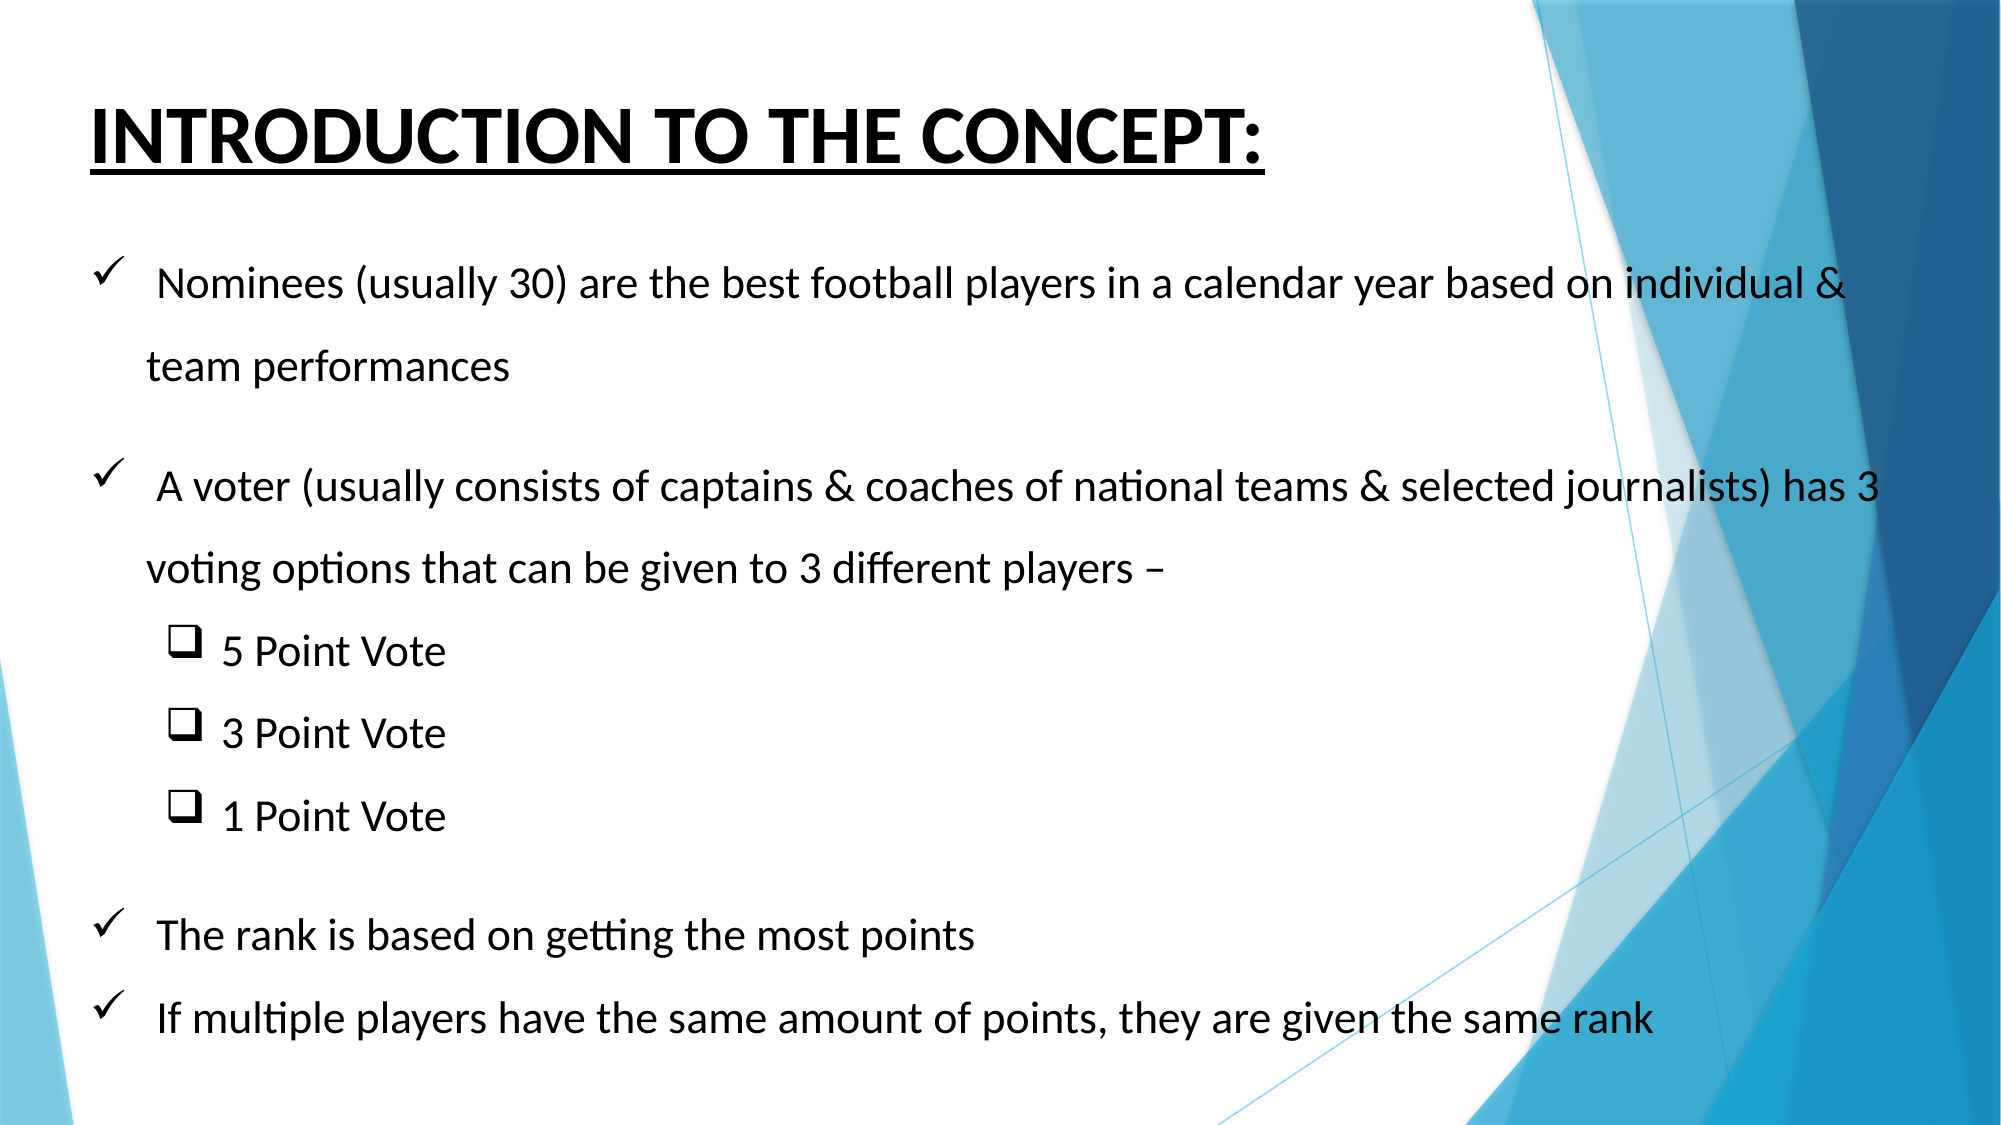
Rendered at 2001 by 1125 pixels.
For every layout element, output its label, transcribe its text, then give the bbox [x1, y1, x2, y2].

text_box INTRODUCTION TO THE CONCEPT: Nominees (usually 30) are the best football players in a calendar year based on individual & team performances A voter (usually consists of captains & coaches of national teams & selected journalists) has 3 voting options that can be given to 3 different players – 5 Point Vote 3 Point Vote 1 Point Vote The rank is based on getting the most points If multiple players have the same amount of points, they are given the same rank [75, 73, 1925, 1050]
